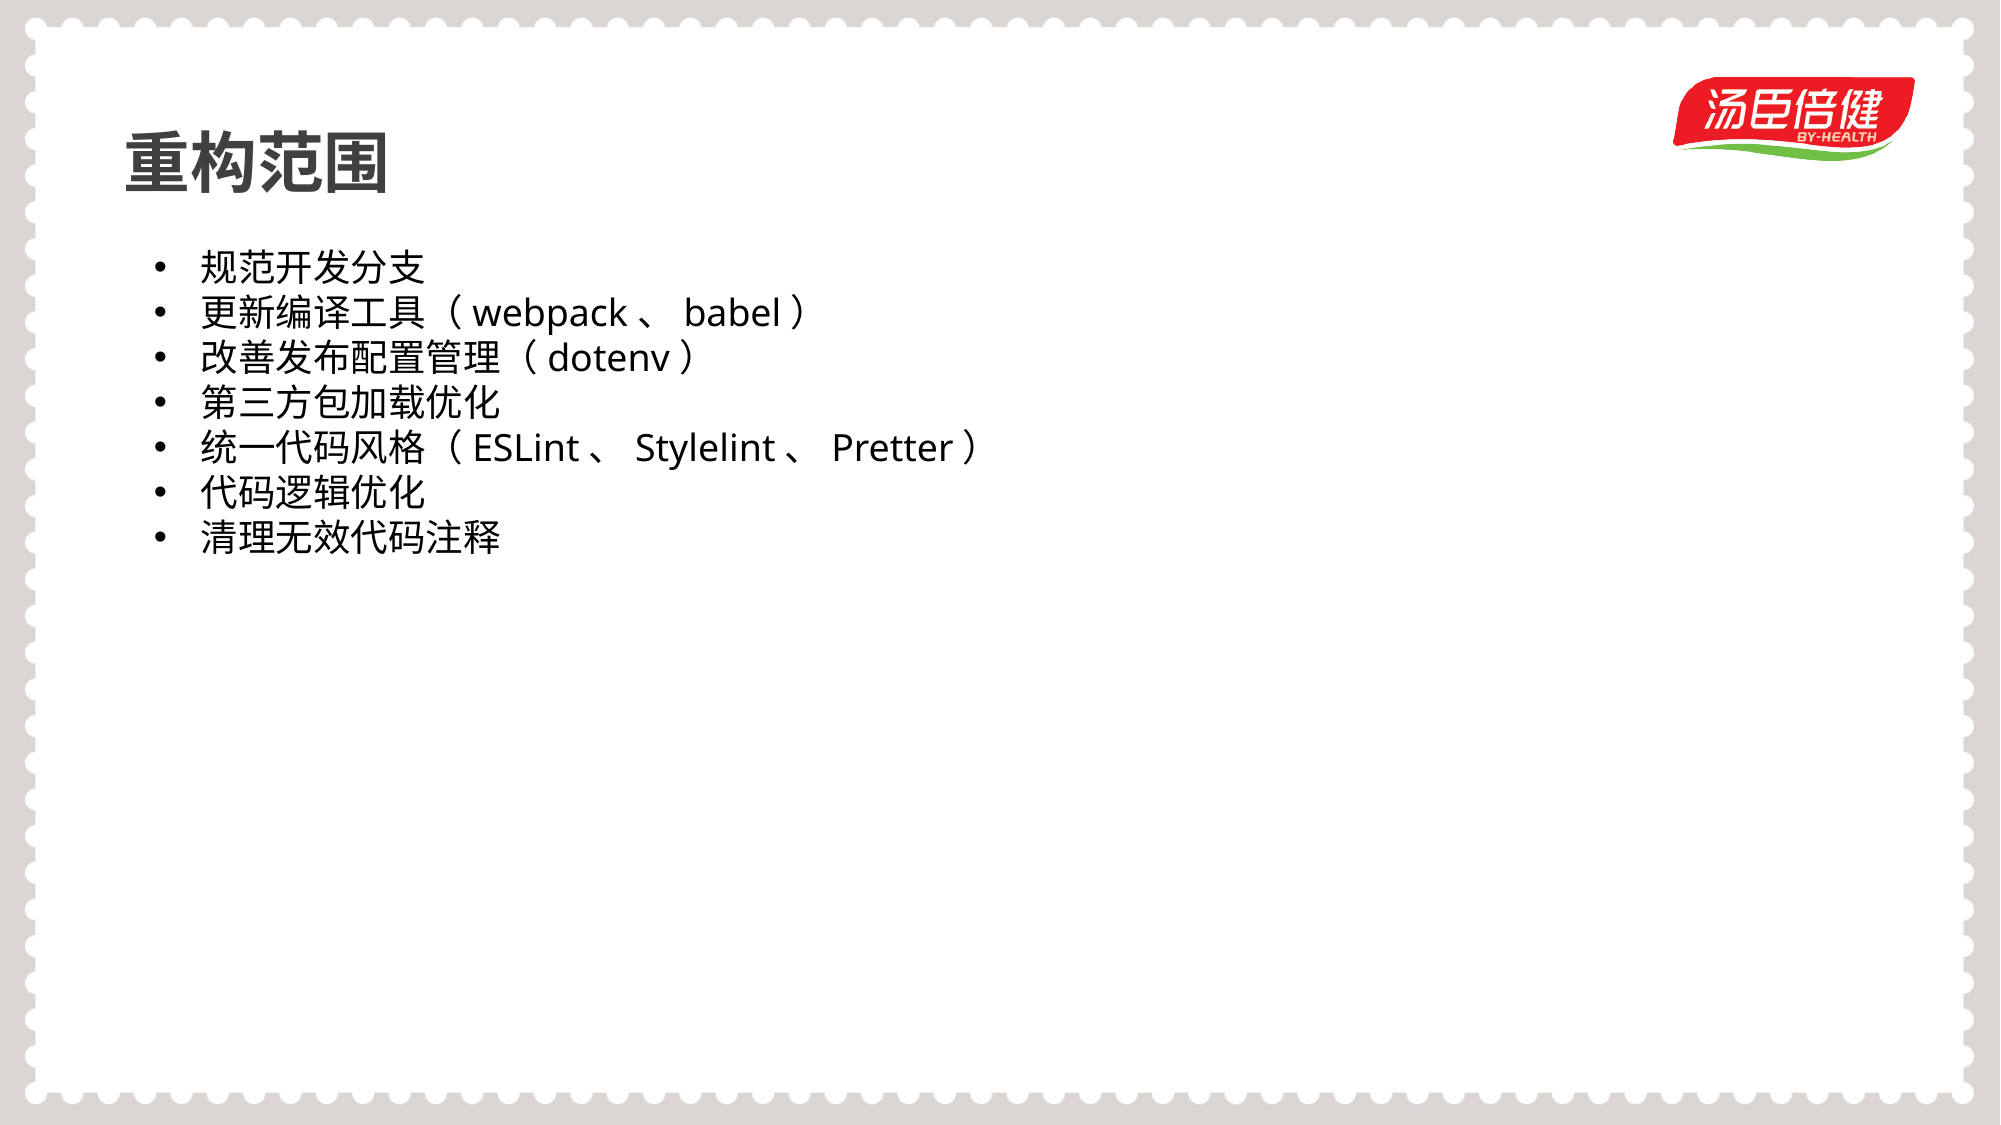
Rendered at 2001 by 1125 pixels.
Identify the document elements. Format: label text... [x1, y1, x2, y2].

picture [0, 0, 2000, 1125]
text_box 规范开发分支 更新编译工具（webpack、babel） 改善发布配置管理（dotenv） 第三方包加载优化 统一代码风格（ESLint、Stylelint、Pretter） 代码逻辑优化 清理无效代码注释 [139, 236, 1728, 567]
text_box 重构范围 [109, 73, 770, 209]
